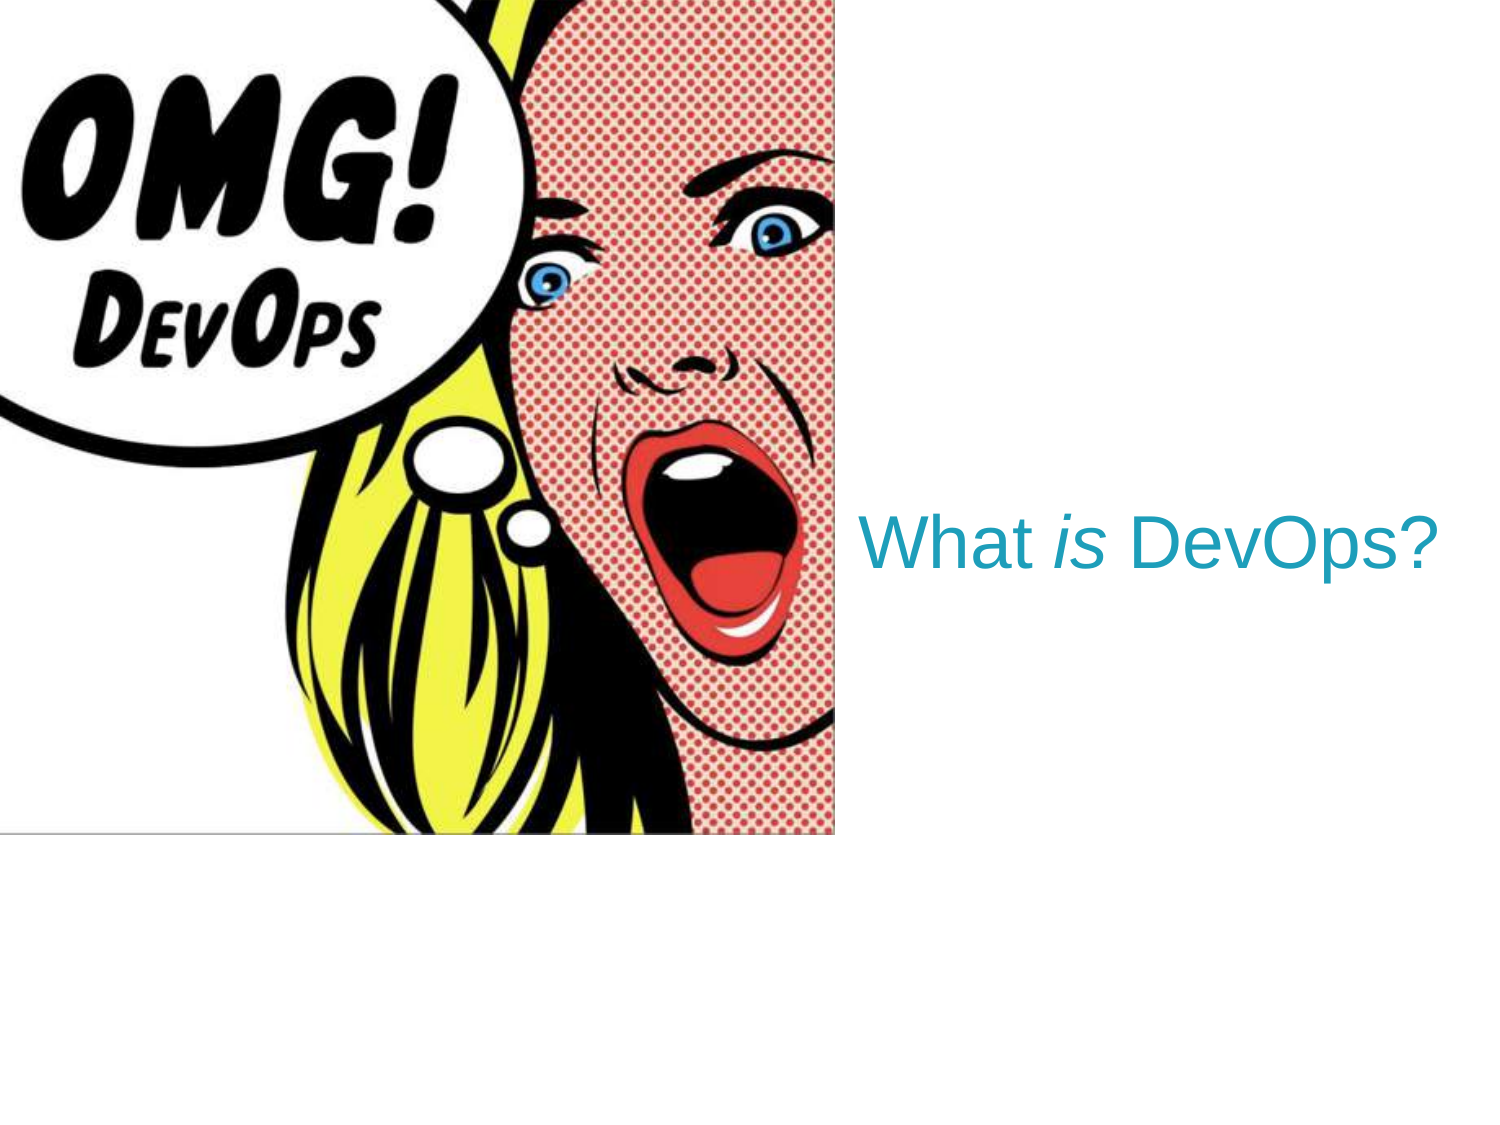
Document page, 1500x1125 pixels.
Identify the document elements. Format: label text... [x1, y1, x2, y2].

text_box [0, 0, 835, 835]
title What is DevOps? [856, 491, 1444, 682]
